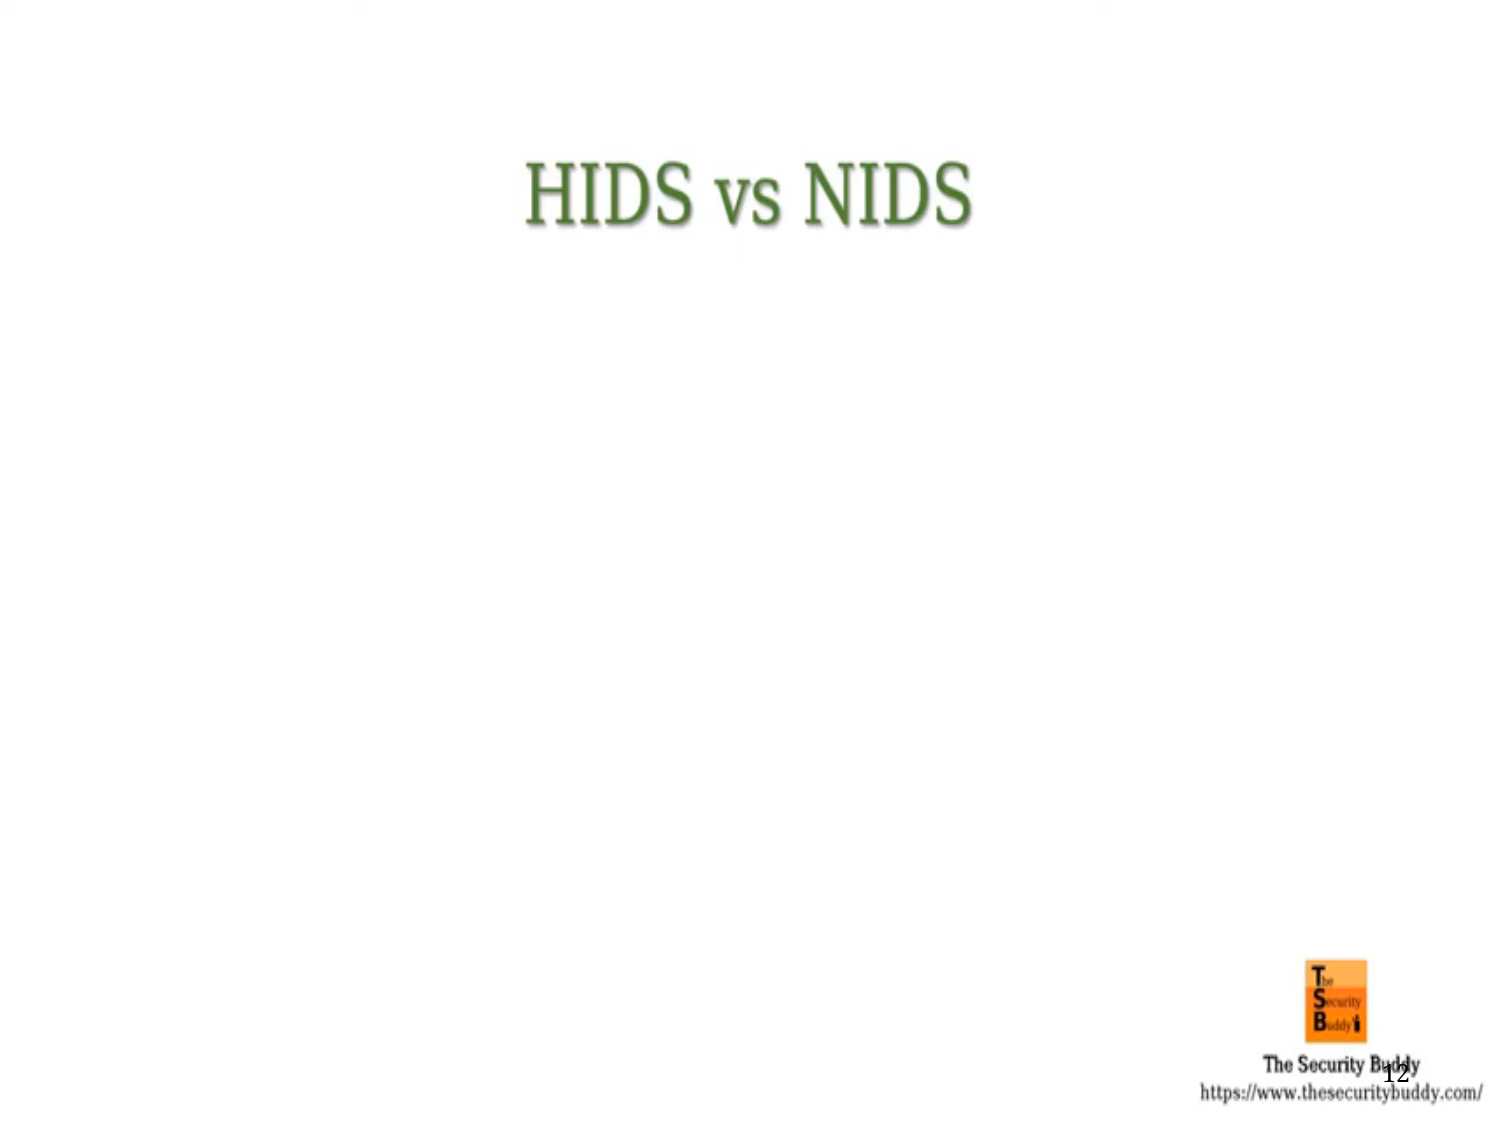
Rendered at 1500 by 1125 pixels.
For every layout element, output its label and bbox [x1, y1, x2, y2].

list [0, 0, 1500, 1125]
